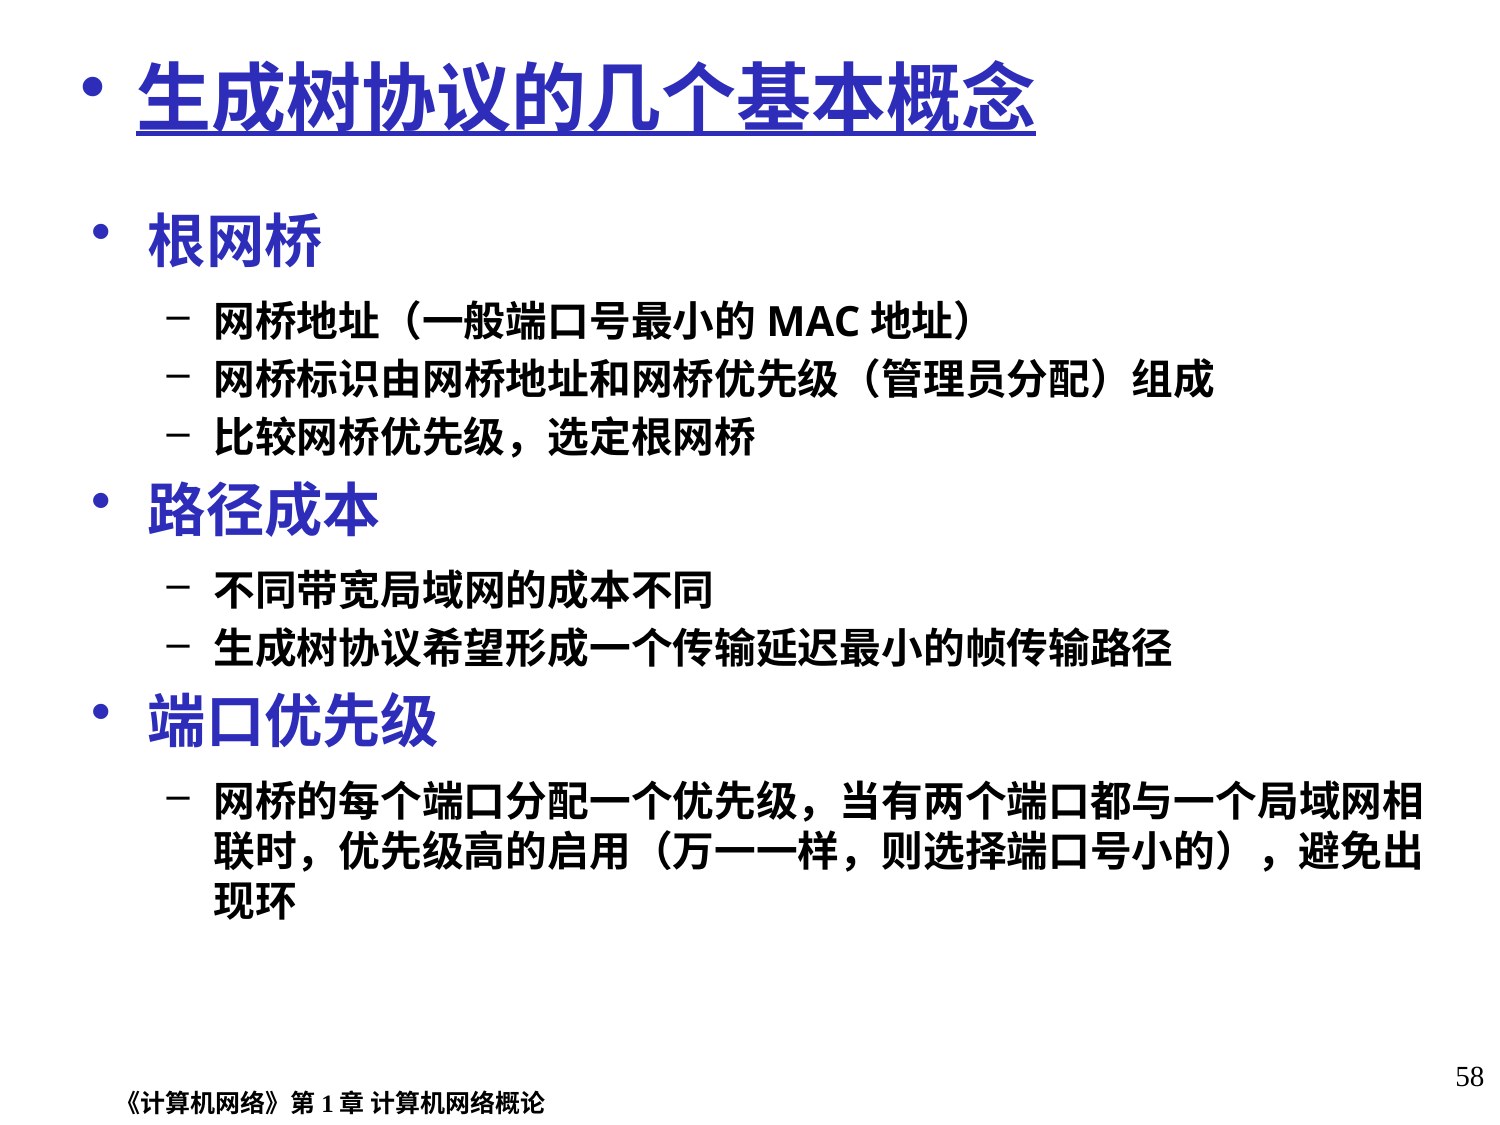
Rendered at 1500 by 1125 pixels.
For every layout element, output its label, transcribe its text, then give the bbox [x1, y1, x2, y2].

text_box 生成树协议的几个基本概念 [64, 42, 1352, 906]
footer 《计算机网络》第1章 计算机网络概论 [100, 1049, 976, 1125]
list 根网桥 网桥地址（一般端口号最小的MAC地址） 网桥标识由网桥地址和网桥优先级（管理员分配）组成 比较网桥优先级，选定根网桥 路径成本 不同带宽局域网的成本不同 生成树协议希望形成一个传输延迟最小的帧传输路径 端口优先级 网桥的每个端口分配一个优先级，当有两个端口都与一个局域网相联时，优先级高的启用（万一一样，则选择端口号小的），避免出现环 [76, 196, 1448, 1012]
slide_number 58 [1187, 1049, 1500, 1125]
